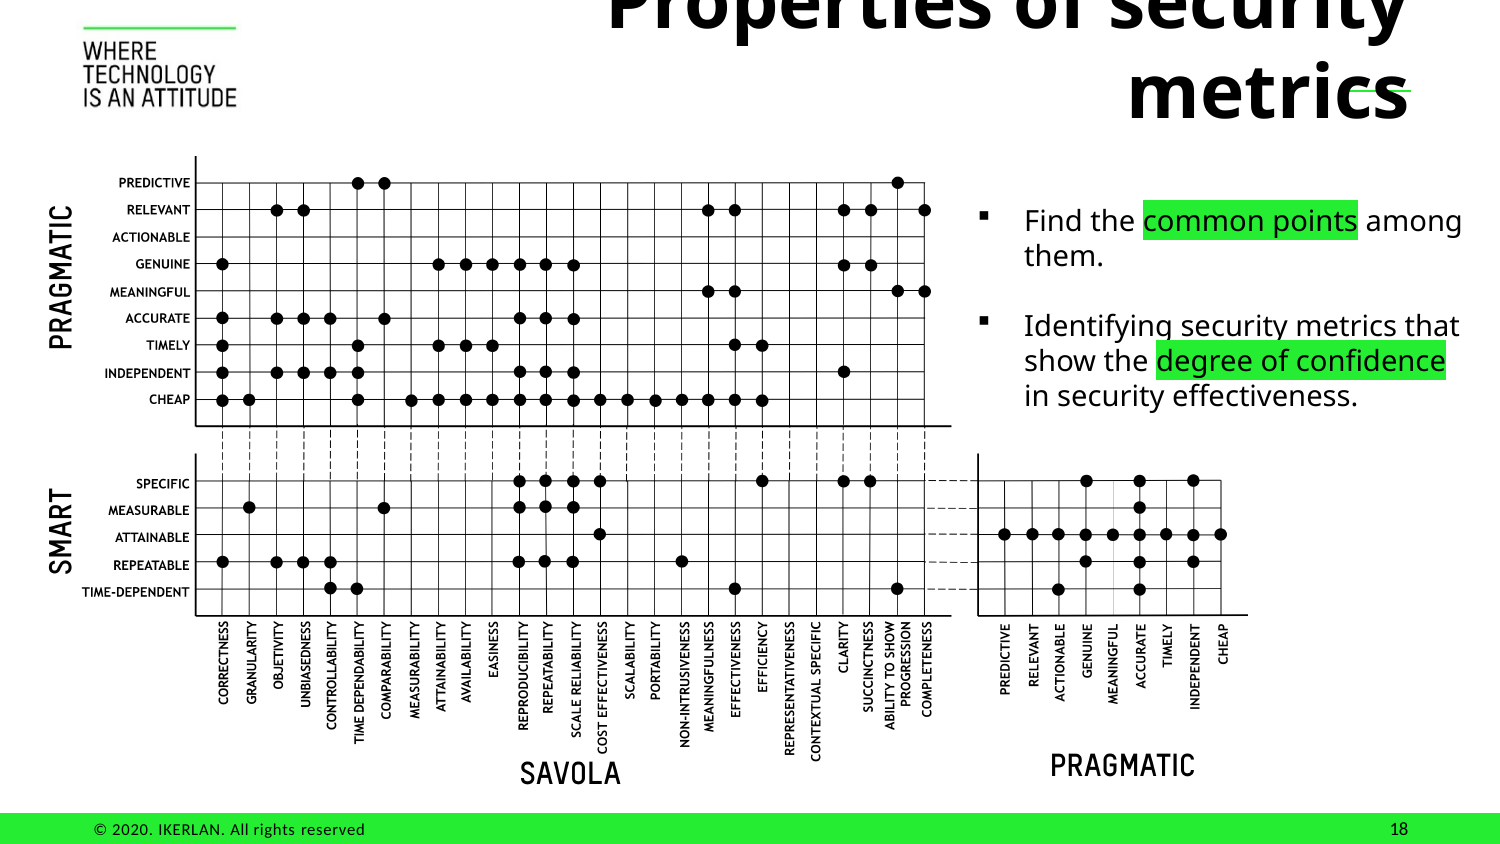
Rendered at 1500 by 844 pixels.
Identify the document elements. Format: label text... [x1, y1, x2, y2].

slide_number 18 [1073, 809, 1424, 844]
text_box Find the common points among them. Identifying security metrics that show the degree of confidence in security effectiveness. [1253, 194, 1481, 420]
picture [76, 19, 242, 115]
picture [31, 155, 1249, 810]
title Properties of security metrics [348, 0, 1425, 92]
